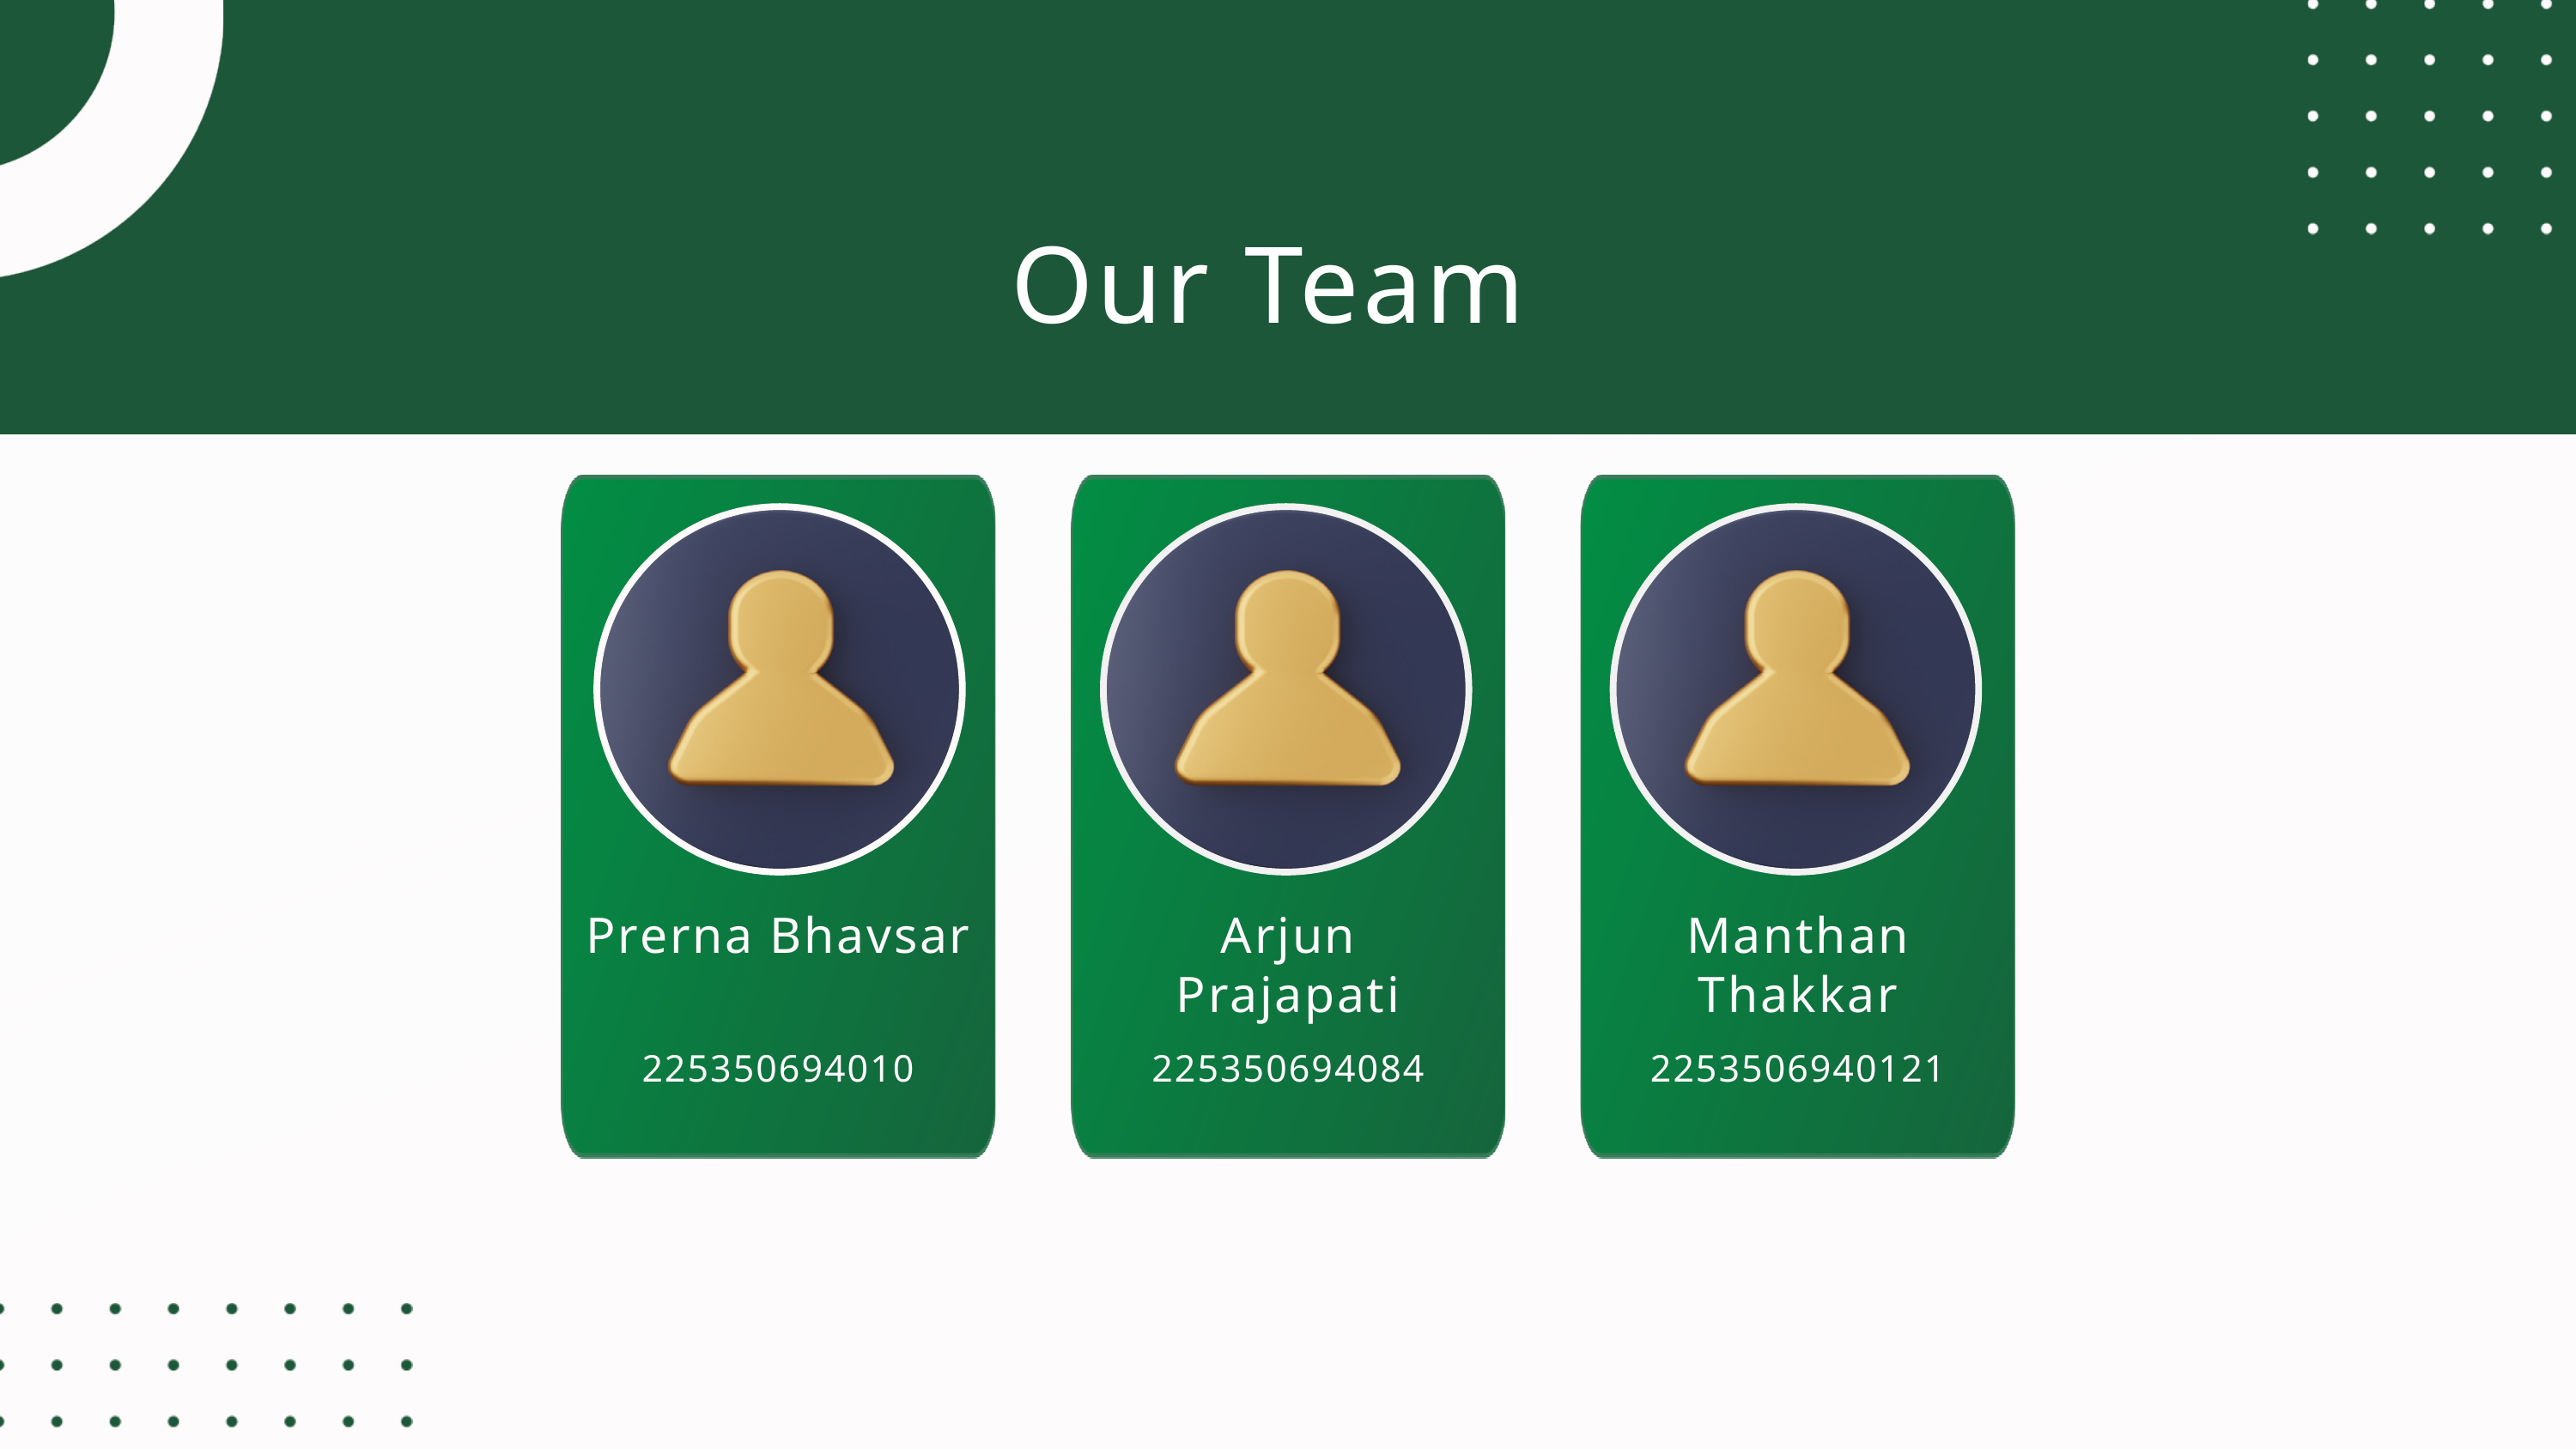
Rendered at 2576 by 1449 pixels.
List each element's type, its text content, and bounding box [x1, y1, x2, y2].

text_box 225350694084 [1126, 1045, 1450, 1089]
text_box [1605, 499, 1987, 880]
text_box [0, 1303, 413, 1449]
text_box [1071, 475, 1506, 1159]
text_box 2253506940121 [1635, 1045, 1960, 1089]
text_box Arjun Prajapati [1110, 904, 1466, 1022]
text_box [1580, 475, 2015, 1159]
text_box Prerna Bhavsar [586, 904, 971, 964]
text_box [0, 445, 2576, 1449]
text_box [0, 0, 2576, 435]
text_box Manthan Thakkar [1605, 904, 1990, 1022]
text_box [1095, 499, 1478, 880]
text_box 225350694010 [616, 1045, 941, 1089]
text_box [561, 475, 996, 1159]
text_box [588, 499, 971, 880]
